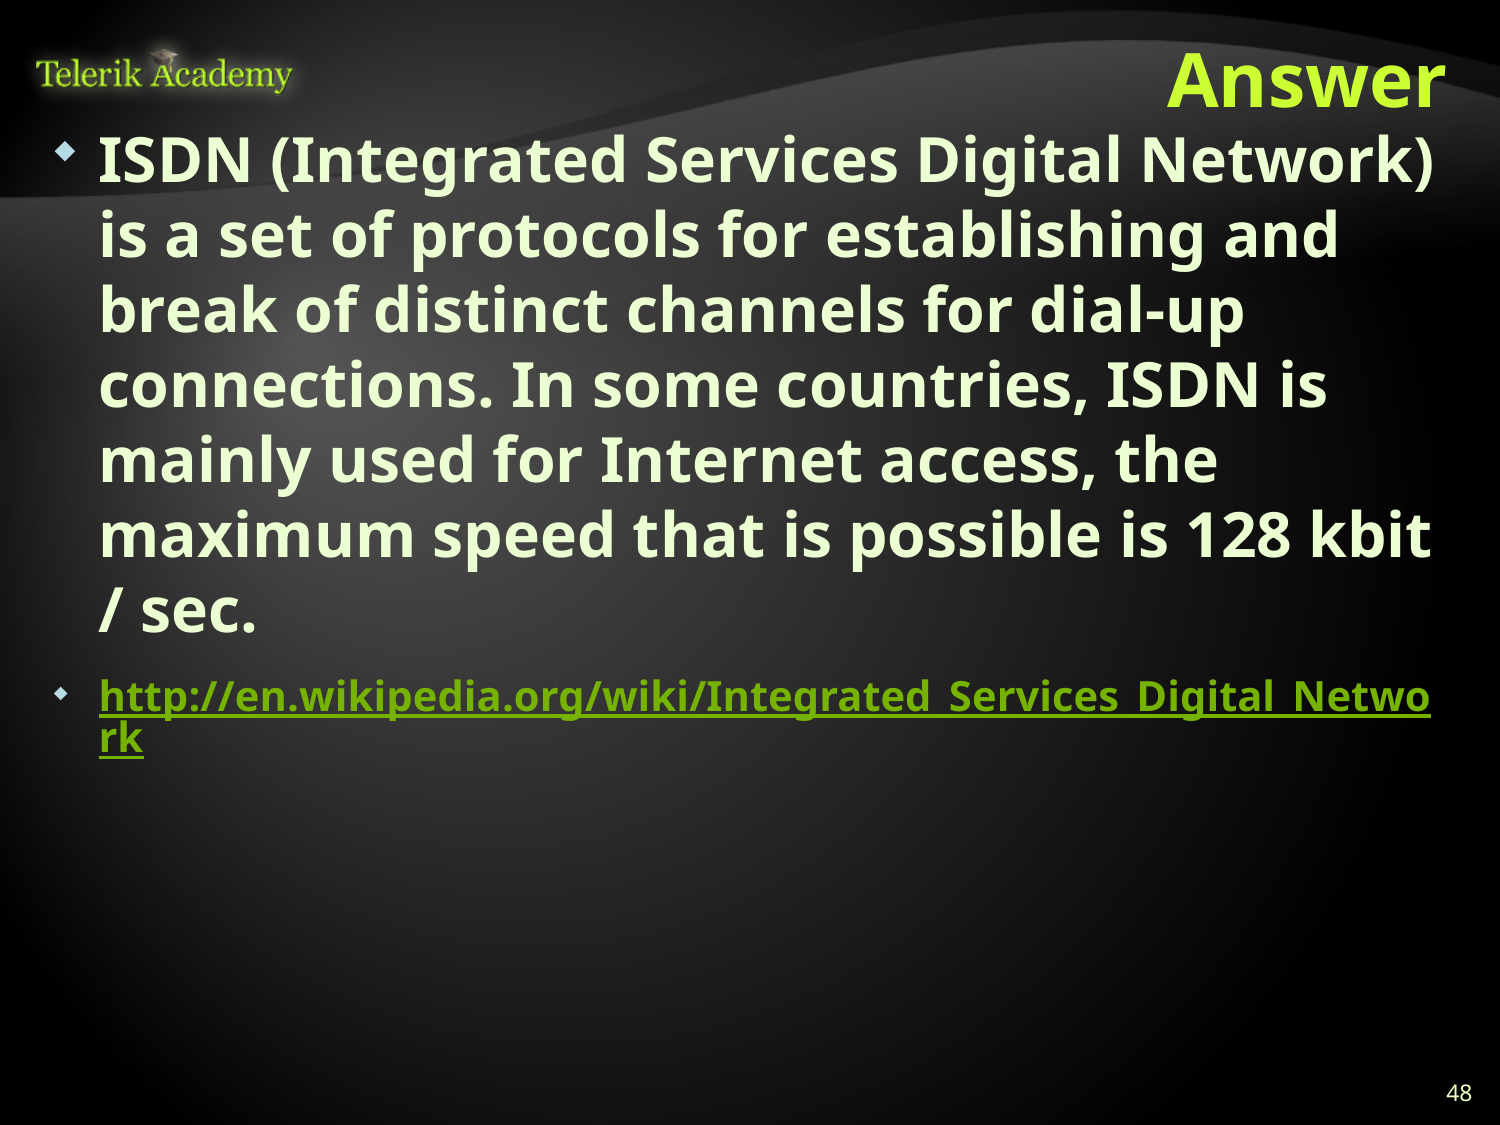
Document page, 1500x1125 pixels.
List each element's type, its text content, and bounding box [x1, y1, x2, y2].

slide_number 48 [1412, 1074, 1488, 1113]
picture [0, 0, 1500, 1125]
title Answer [300, 12, 1463, 112]
list ISDN (Integrated Services Digital Network) is a set of protocols for establishing and break of distinct channels for dial-up connections. In some countries, ISDN is mainly used for Internet access, the maximum speed that is possible is 128 kbit / sec. http://en.wikipedia.org/wiki/Integrated_Services_Digital_Network [37, 112, 1463, 1063]
